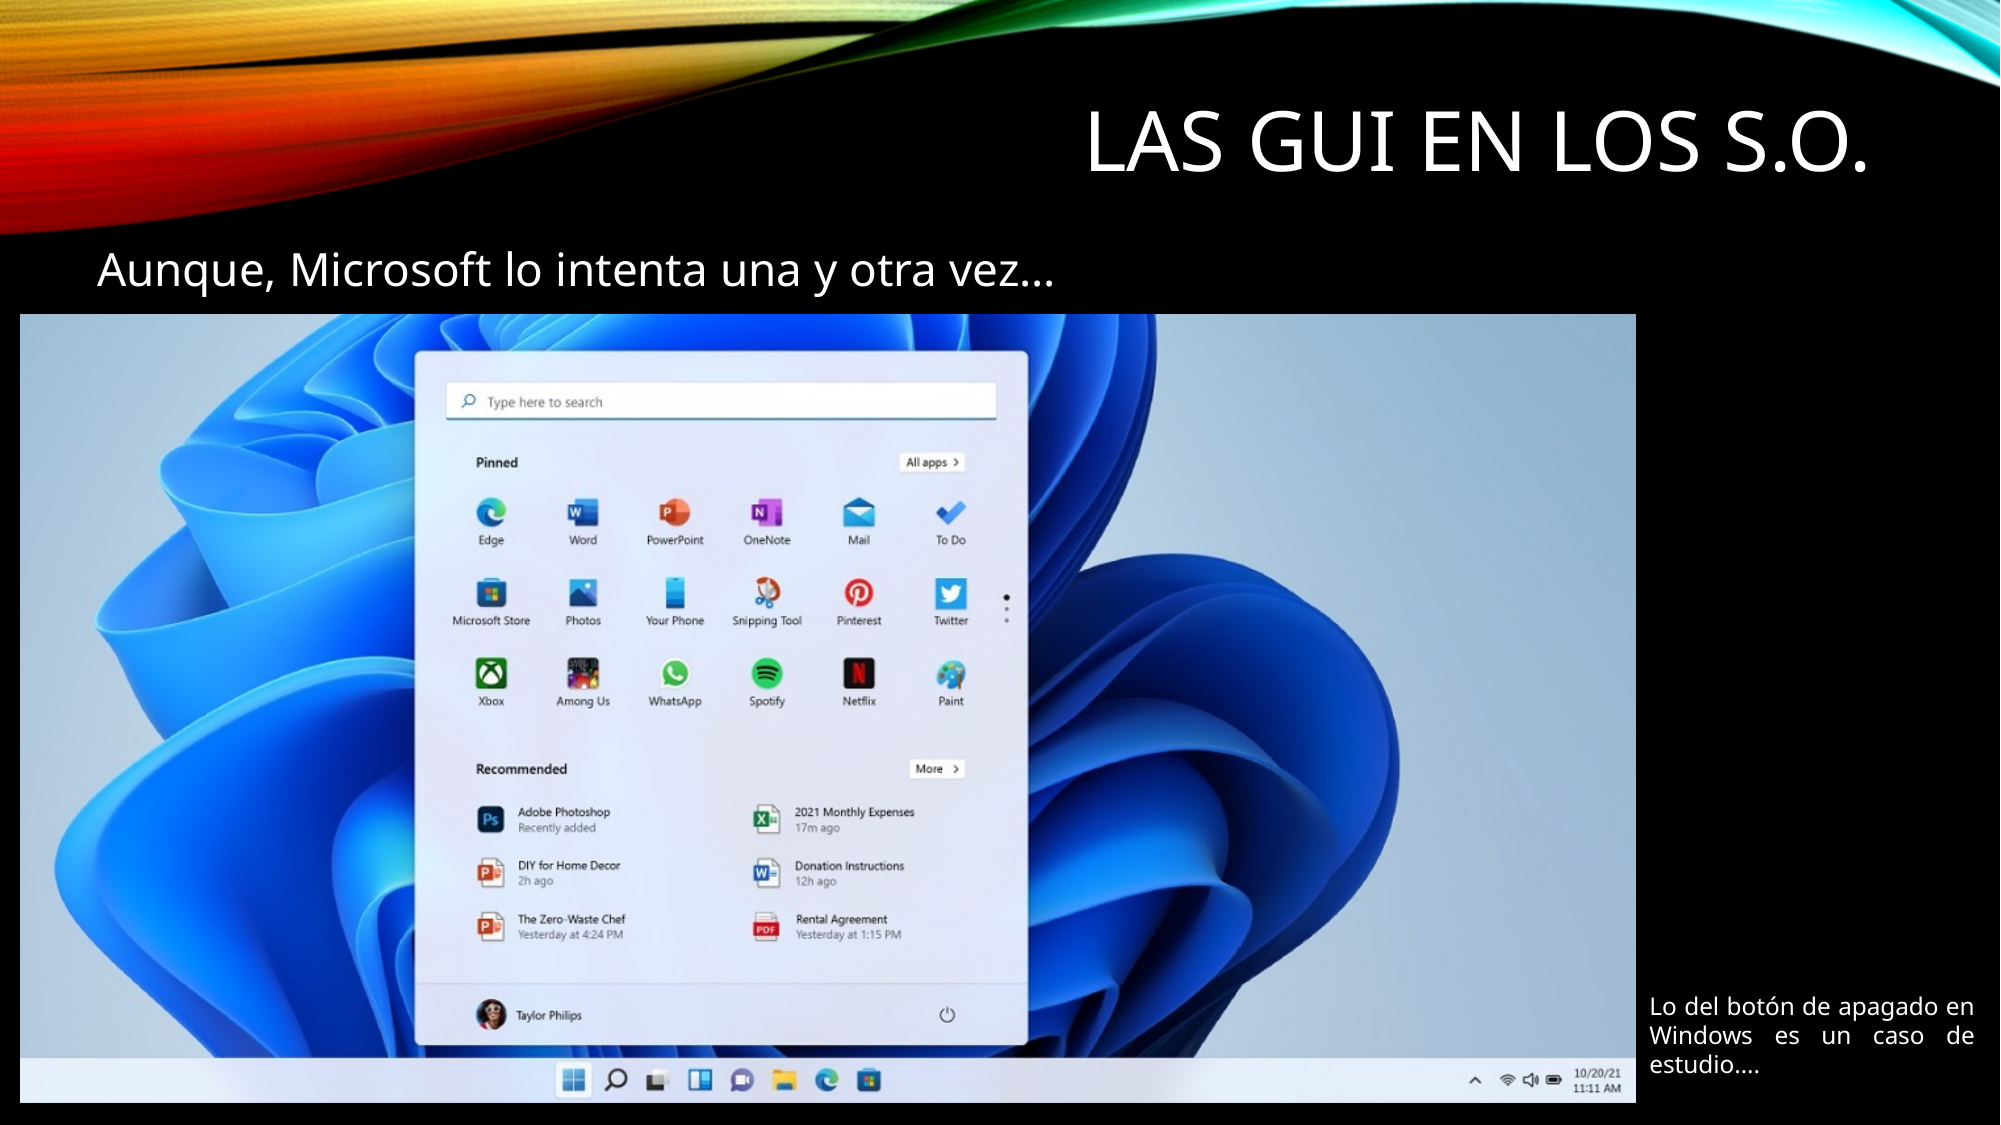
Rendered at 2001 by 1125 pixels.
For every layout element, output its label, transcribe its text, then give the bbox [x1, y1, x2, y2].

title Las gui en los S.o. [188, 38, 1888, 251]
text_box Lo del botón de apagado en Windows es un caso de estudio…. [1636, 983, 1990, 1087]
picture [20, 314, 1636, 1103]
list Aunque, Microsoft lo intenta una y otra vez… [82, 233, 1963, 337]
picture [0, 0, 2000, 237]
